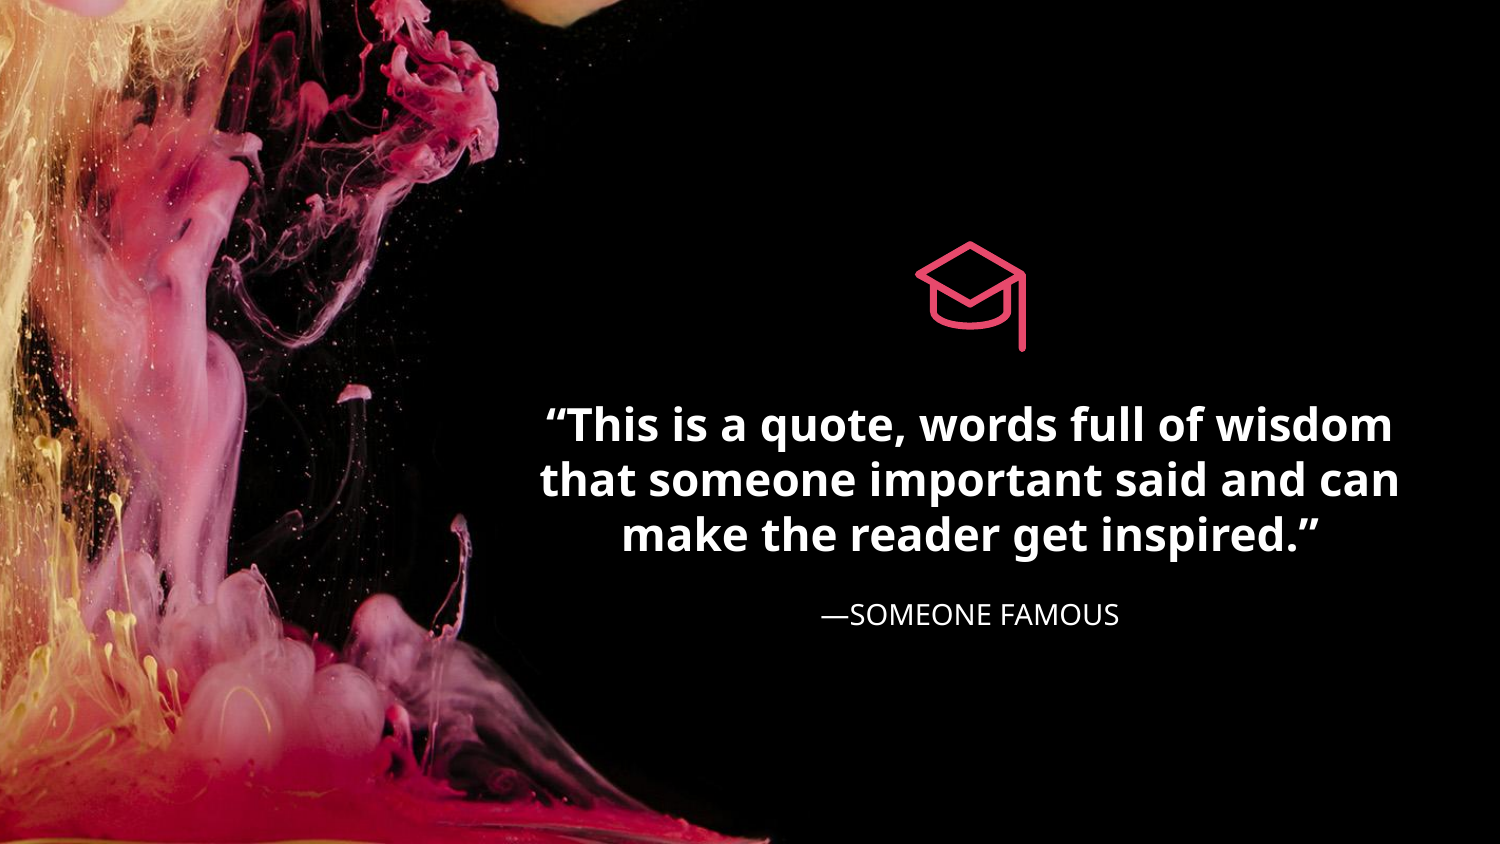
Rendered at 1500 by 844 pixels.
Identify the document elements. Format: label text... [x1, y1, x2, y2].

text_box [914, 241, 1026, 352]
picture [927, 250, 1013, 299]
title “This is a quote, words full of wisdom that someone important said and can make the reader get inspired.” [519, 381, 1421, 582]
picture [0, 0, 1016, 844]
picture [937, 290, 1003, 322]
subtitle —SOMEONE FAMOUS [519, 582, 1421, 628]
